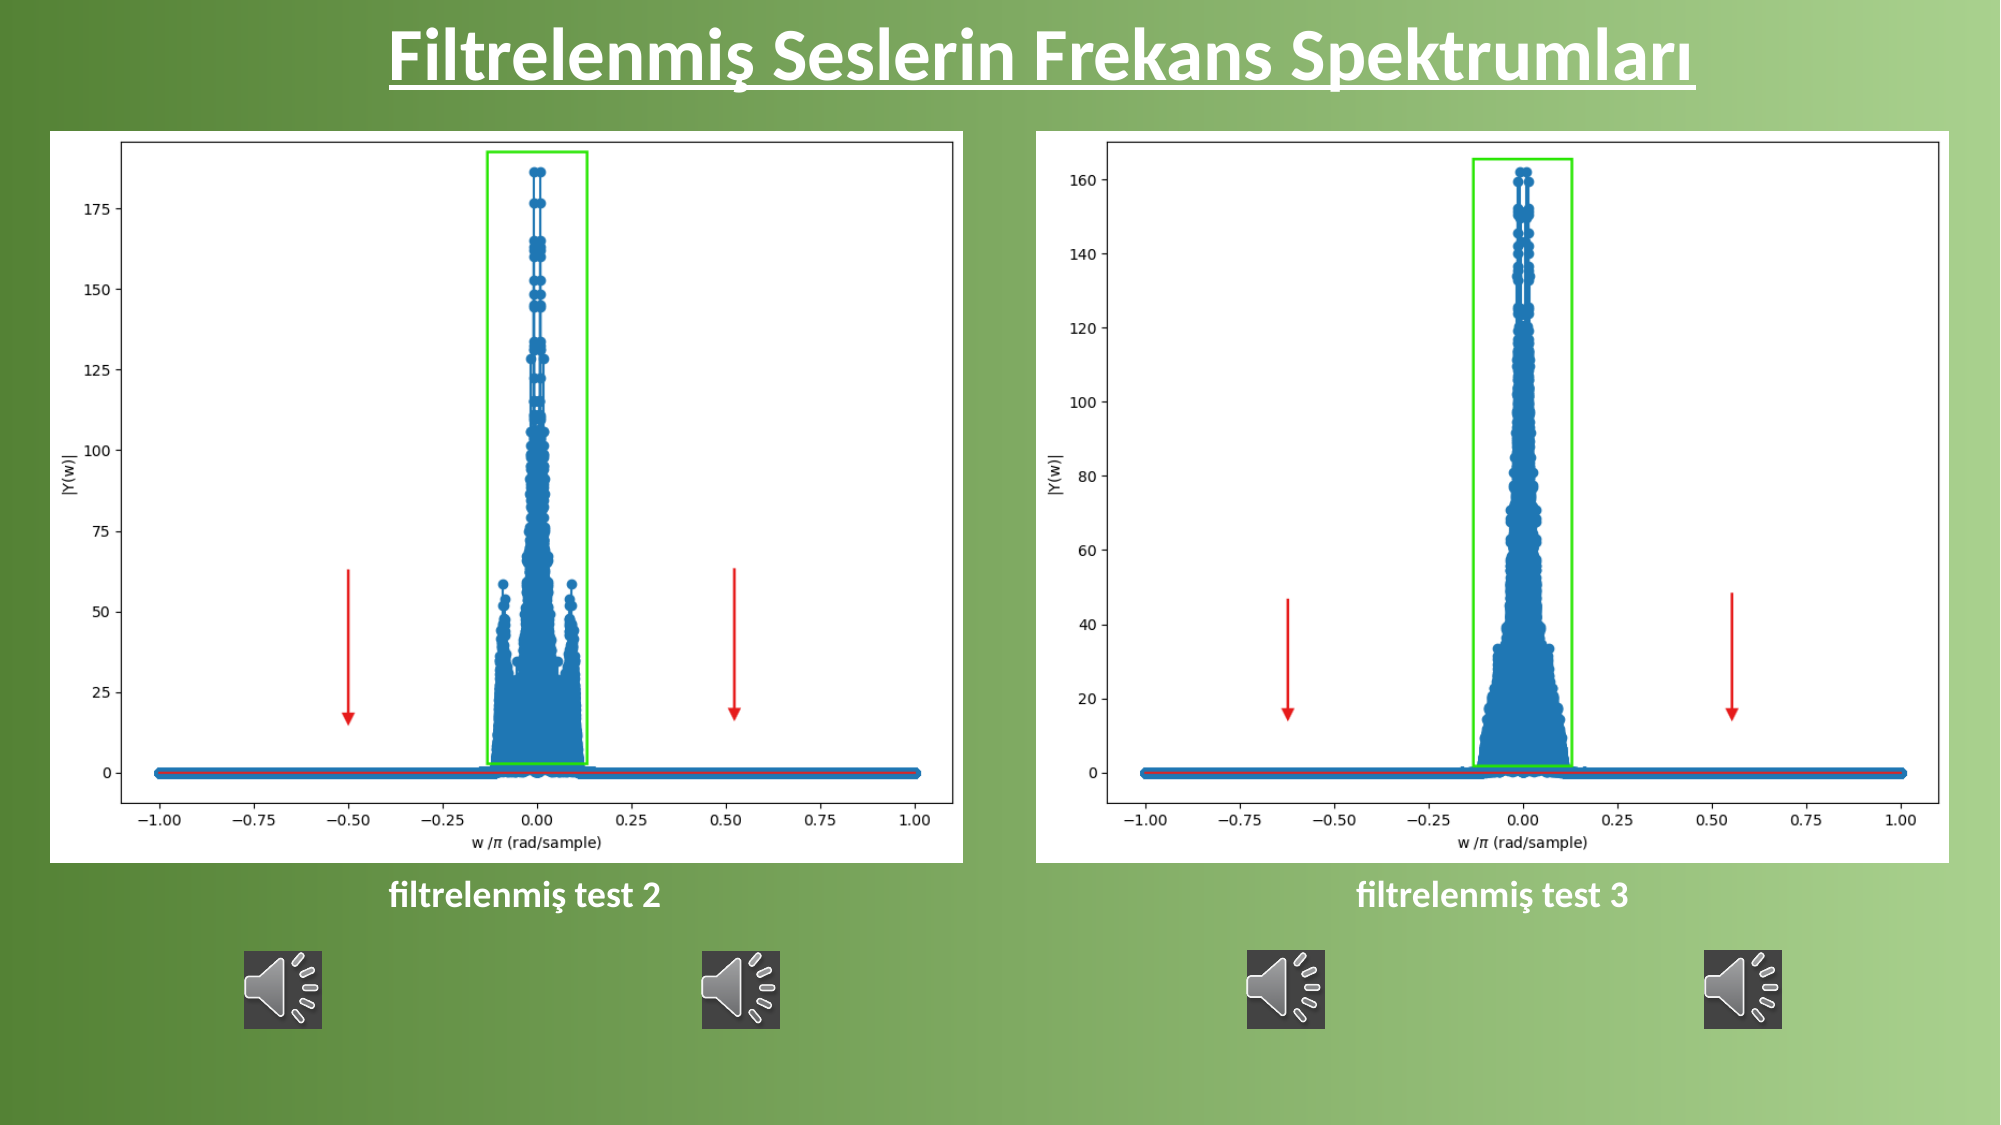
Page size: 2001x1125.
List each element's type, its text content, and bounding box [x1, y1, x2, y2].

picture [1036, 131, 1949, 863]
picture [700, 950, 781, 1031]
picture [50, 131, 963, 863]
picture [1703, 949, 1784, 1030]
text_box filtrelenmiş test 2 [87, 863, 963, 922]
picture [1245, 949, 1326, 1030]
text_box Filtrelenmiş Seslerin Frekans Spektrumları [186, 0, 1898, 103]
text_box filtrelenmiş test 3 [1055, 863, 1930, 922]
picture [243, 950, 324, 1031]
